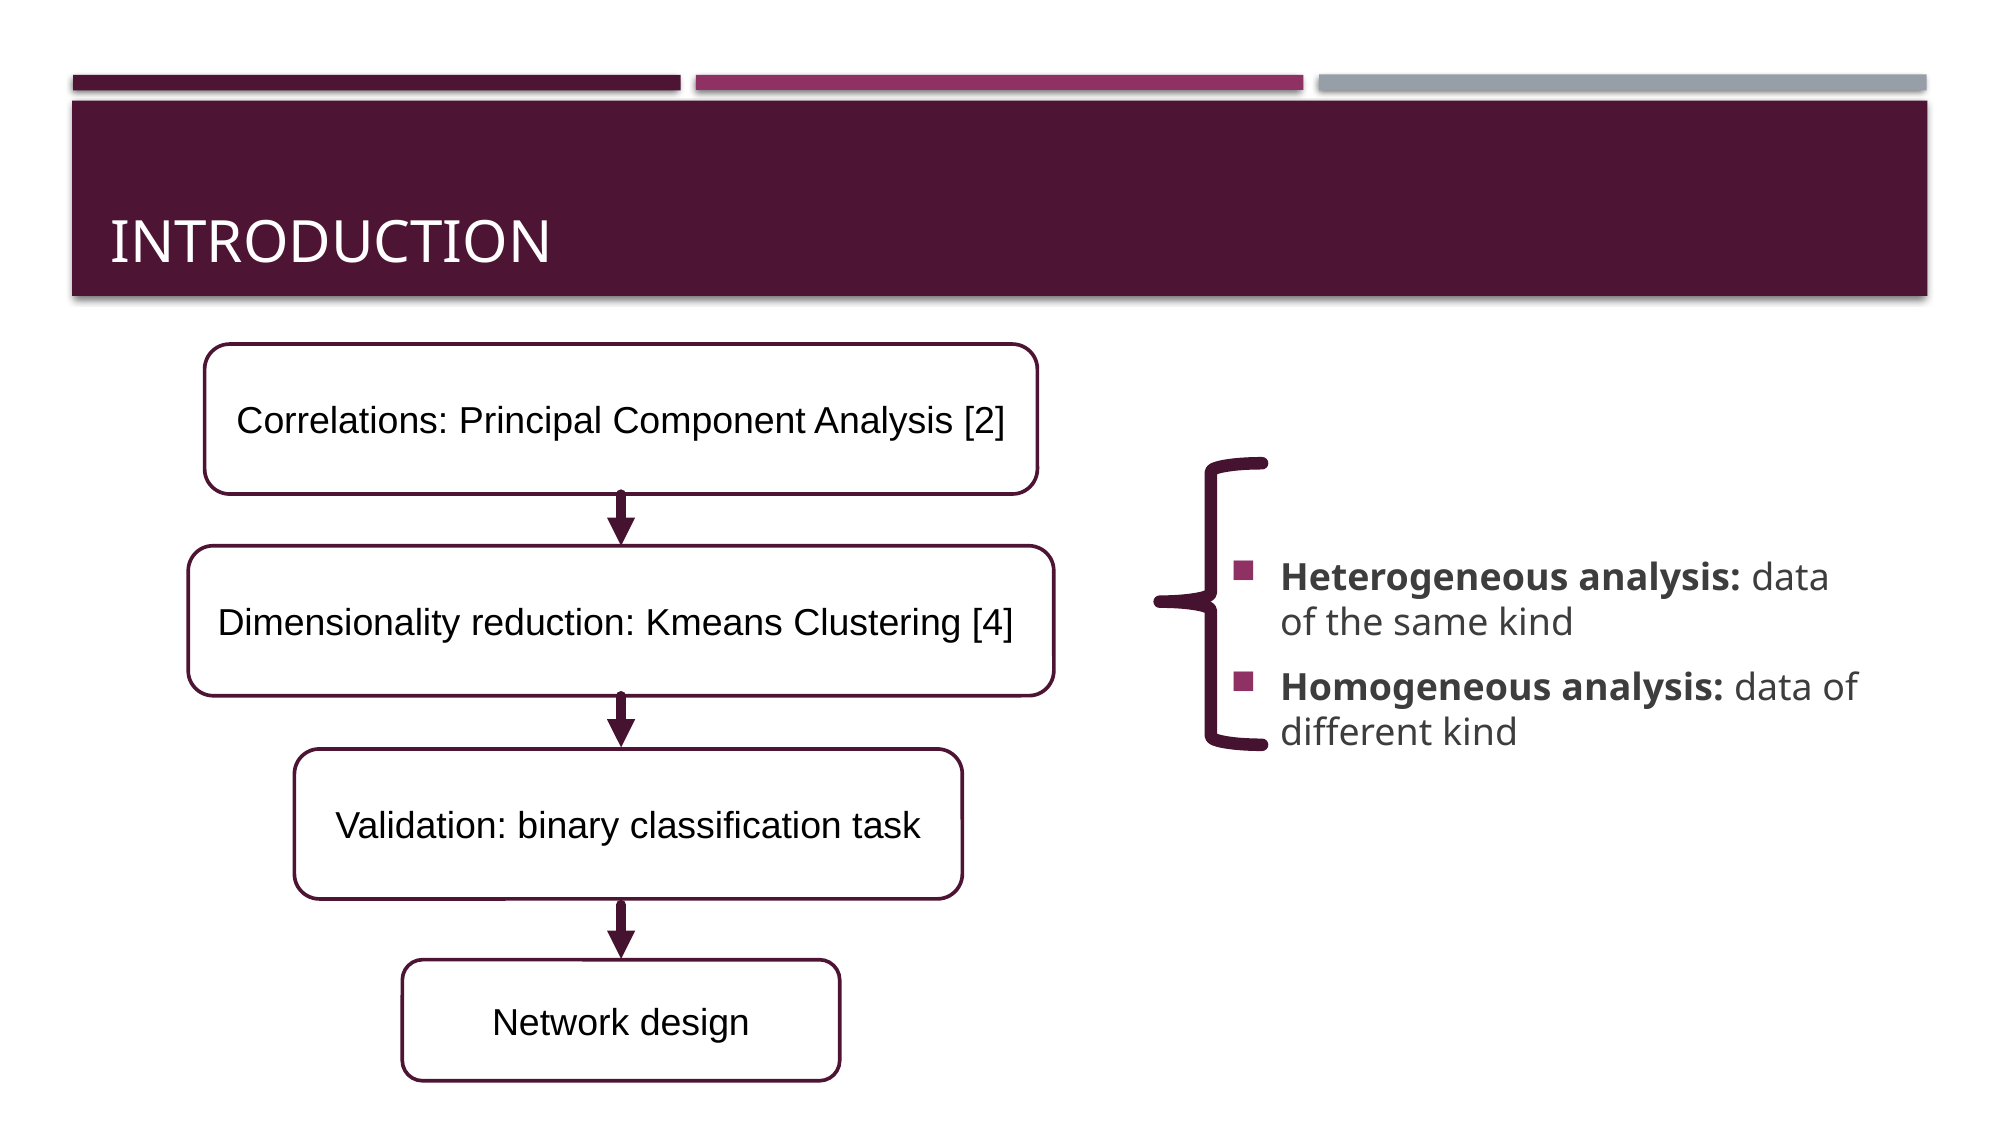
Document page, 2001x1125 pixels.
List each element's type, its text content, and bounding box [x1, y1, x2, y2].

text_box [1158, 462, 1264, 746]
text_box Validation: binary classification task [292, 747, 965, 901]
text_box Network design [400, 957, 842, 1083]
text_box Correlations: Principal Component Analysis [2] [202, 342, 1040, 496]
list Heterogeneous analysis: data of the same kind Homogeneous analysis: data of different kind [1215, 545, 1883, 828]
text_box Dimensionality reduction: Kmeans Clustering [4] [186, 543, 1056, 698]
title Introduction [95, 115, 1905, 282]
